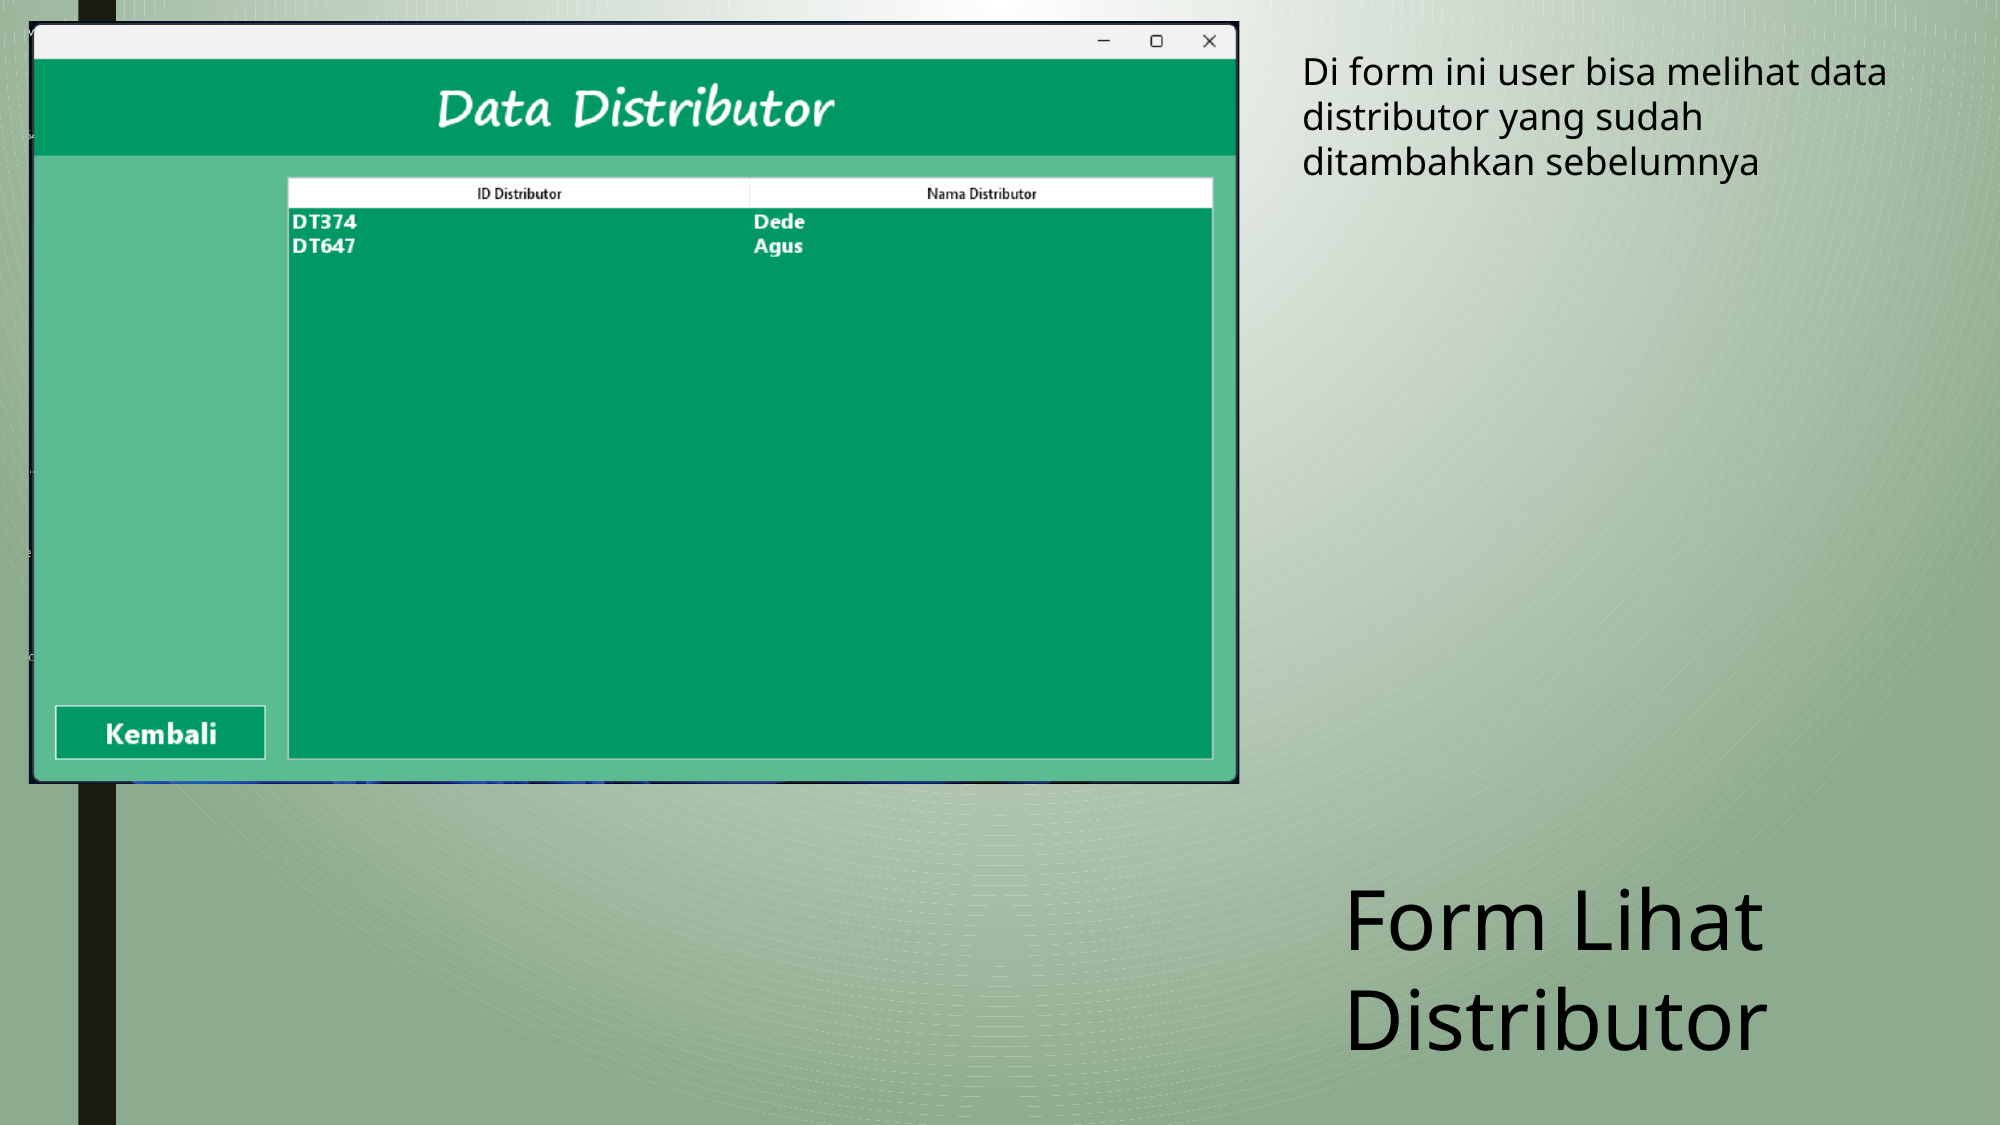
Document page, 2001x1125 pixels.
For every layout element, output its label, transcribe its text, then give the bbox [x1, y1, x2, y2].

picture [28, 21, 1240, 784]
text_box Di form ini user bisa melihat data distributor yang sudah ditambahkan sebelumnya [1287, 40, 1906, 191]
text_box Form Lihat Distributor [1328, 860, 1855, 1075]
